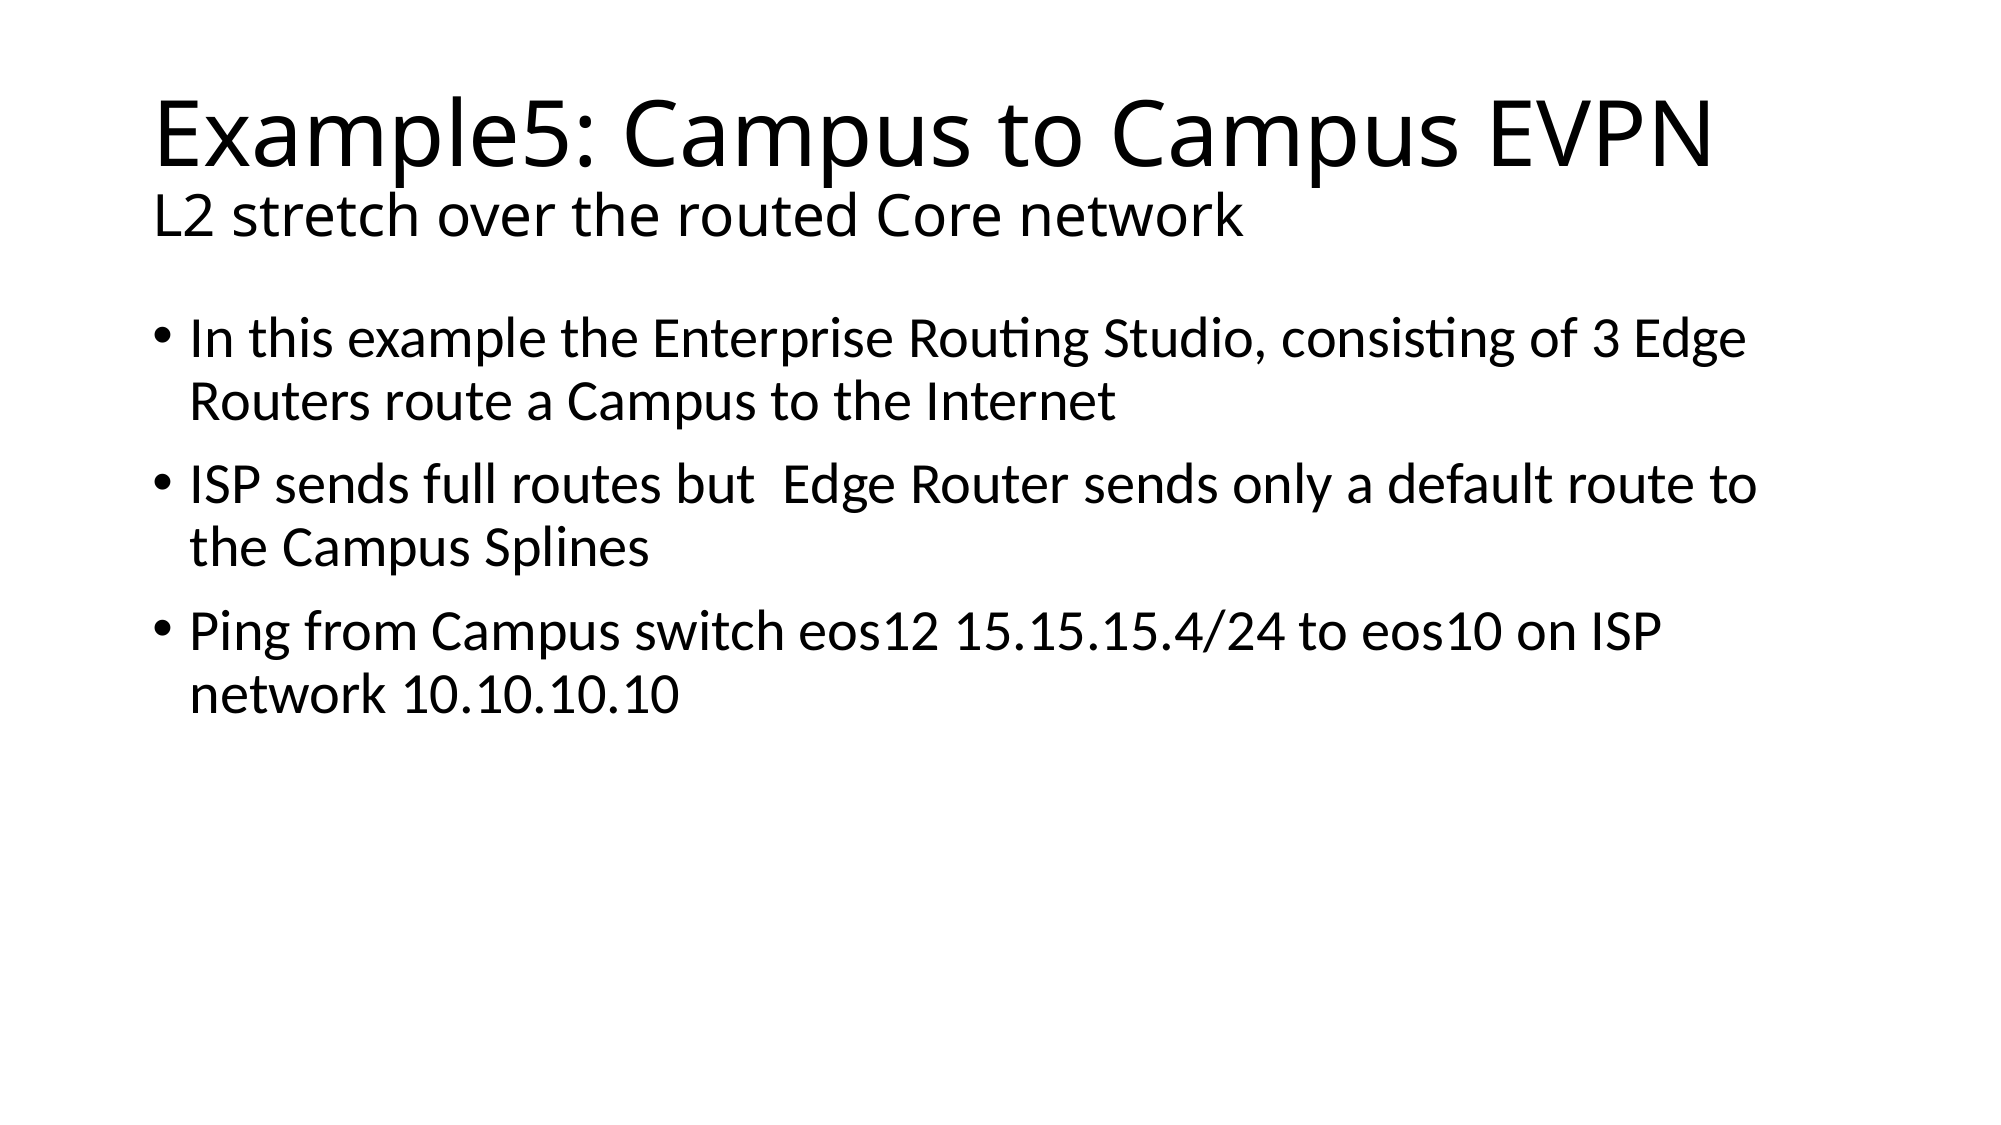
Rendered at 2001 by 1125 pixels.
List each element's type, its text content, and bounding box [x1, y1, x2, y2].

list In this example the Enterprise Routing Studio, consisting of 3 Edge Routers route a Campus to the Internet ISP sends full routes but Edge Router sends only a default route to the Campus Splines Ping from Campus switch eos12 15.15.15.4/24 to eos10 on ISP network 10.10.10.10 [137, 299, 1863, 1014]
title Example5: Campus to Campus EVPN L2 stretch over the routed Core network [137, 59, 1863, 278]
